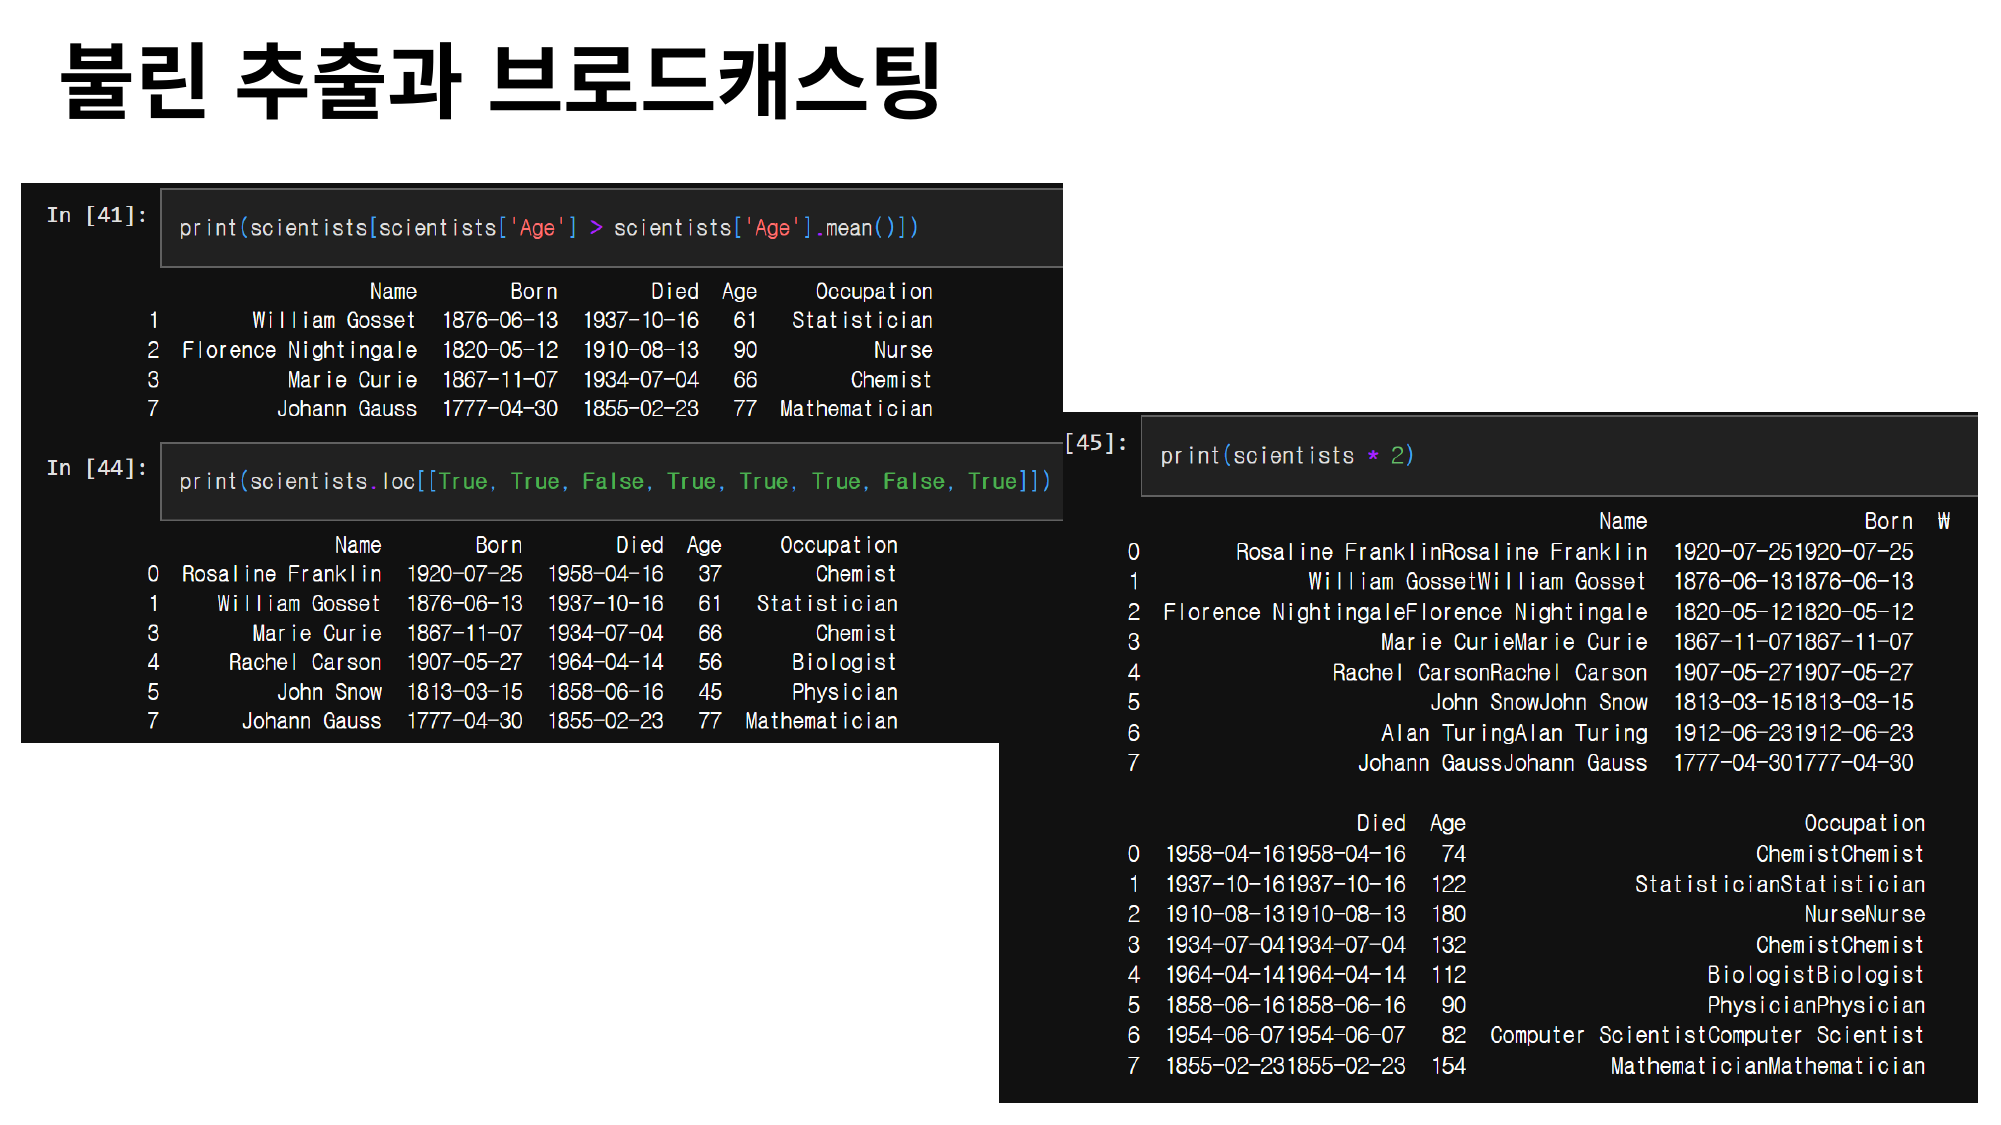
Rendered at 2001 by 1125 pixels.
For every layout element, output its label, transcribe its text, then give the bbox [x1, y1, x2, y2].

picture [21, 183, 1978, 1103]
text_box 불린 추출과 브로드캐스팅 [43, 22, 962, 137]
